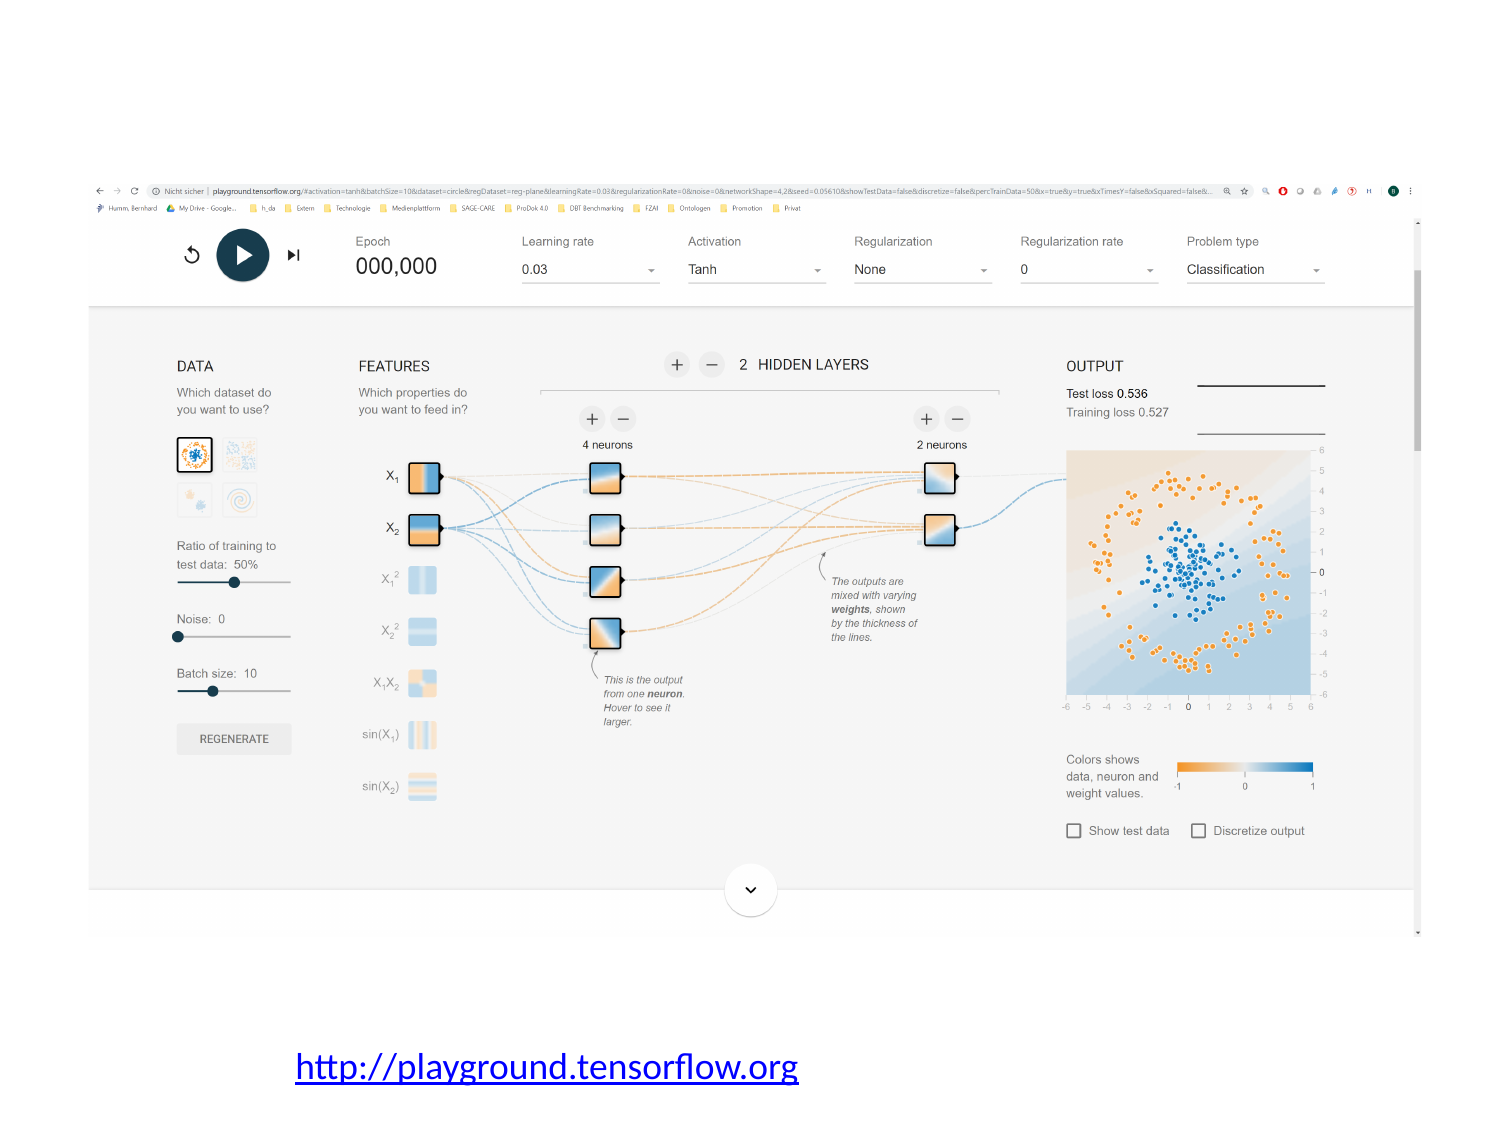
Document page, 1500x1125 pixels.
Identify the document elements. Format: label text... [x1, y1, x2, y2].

picture [88, 184, 1422, 938]
text_box http://playground.tensorflow.org [280, 1034, 814, 1095]
